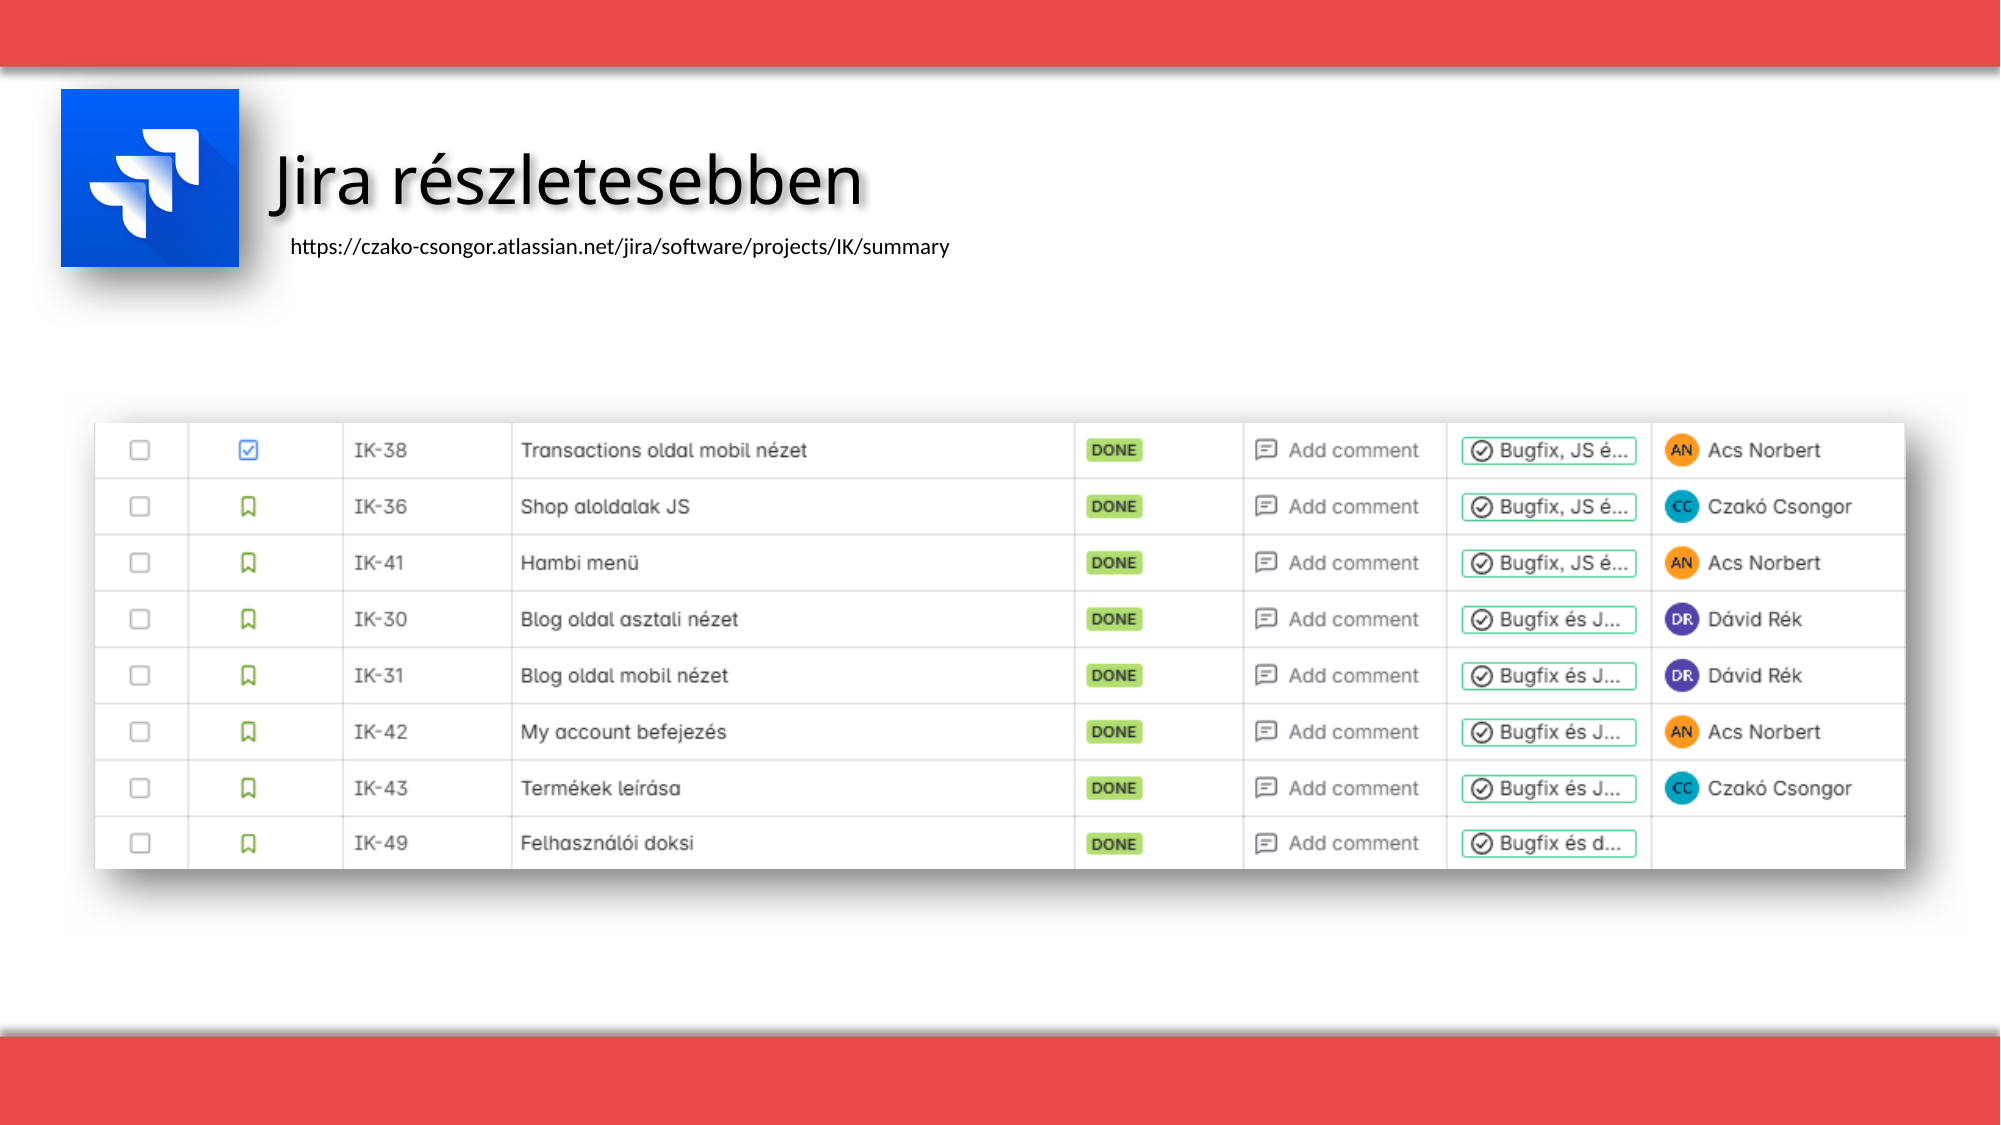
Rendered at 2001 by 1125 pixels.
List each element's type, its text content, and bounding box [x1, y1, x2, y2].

text_box [0, 0, 2000, 68]
picture [61, 89, 239, 267]
text_box Jira részletesebben [286, 130, 1144, 226]
picture [94, 423, 1906, 869]
text_box [0, 1036, 2000, 1125]
text_box https://czako-csongor.atlassian.net/jira/software/projects/IK/summary [284, 224, 1046, 268]
